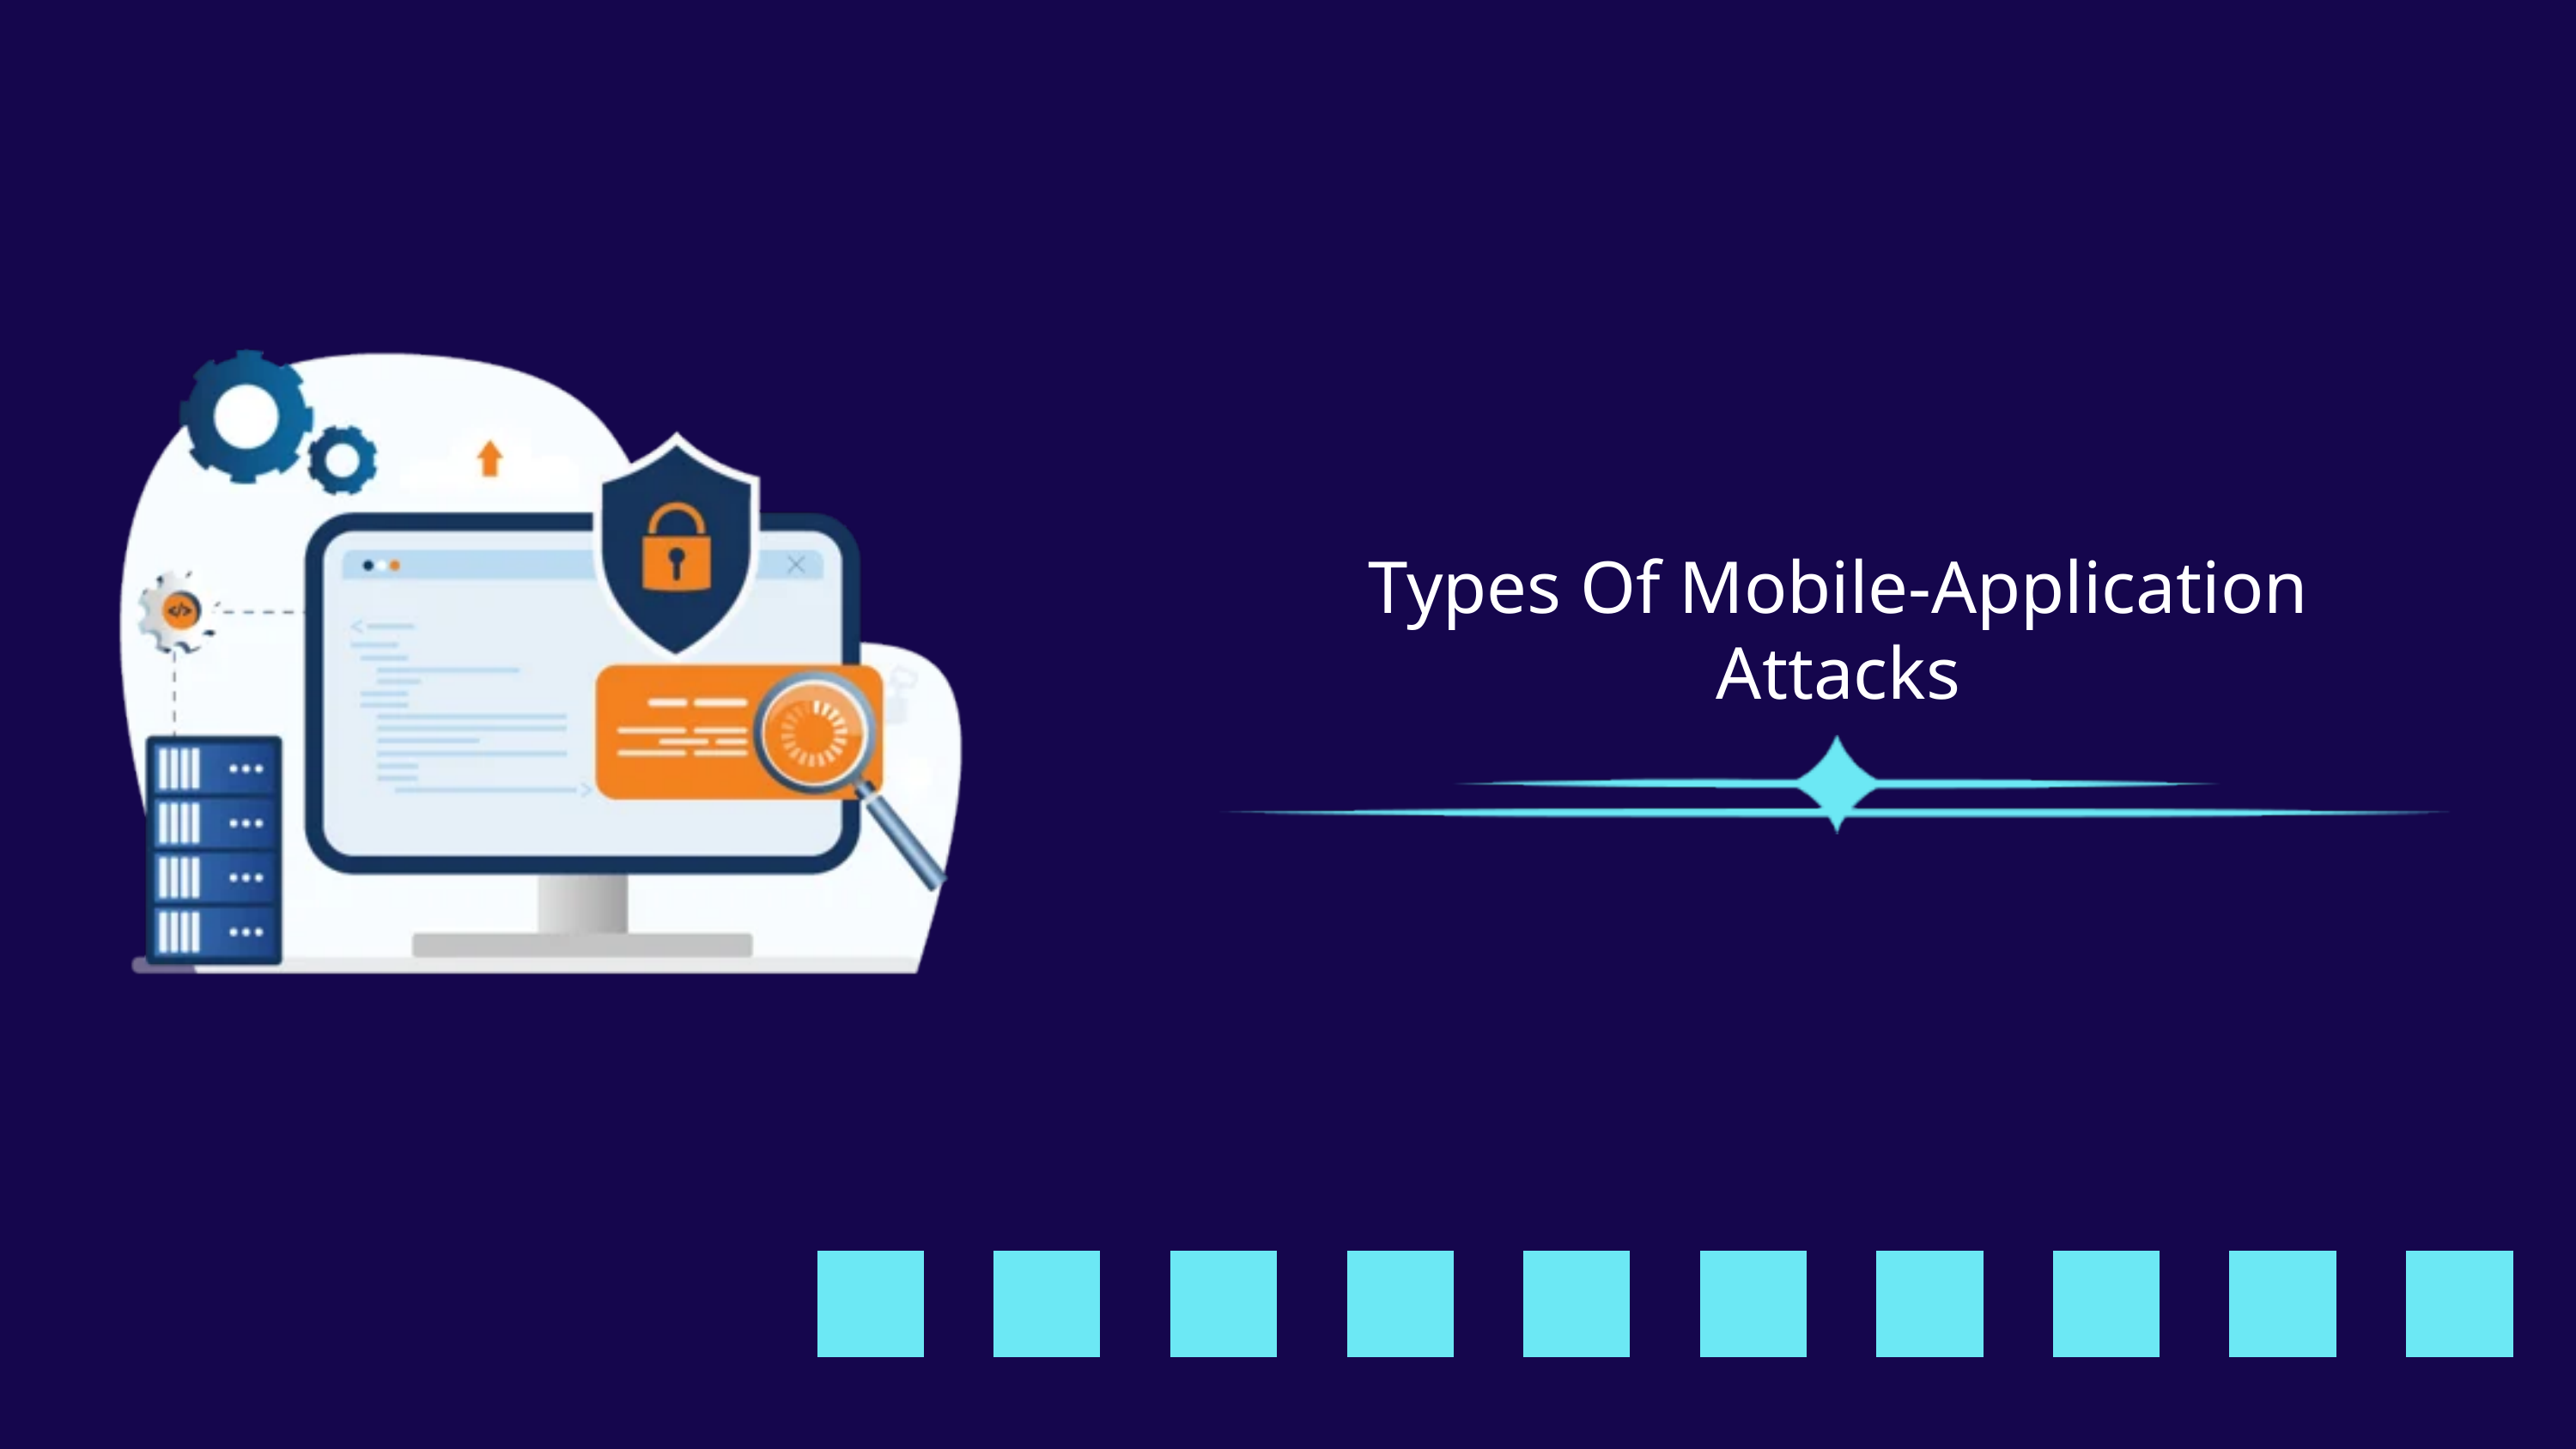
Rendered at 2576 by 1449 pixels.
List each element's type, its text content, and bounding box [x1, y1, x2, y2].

picture [118, 305, 967, 1064]
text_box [817, 1250, 2513, 1358]
text_box Types Of Mobile-Application Attacks [1266, 542, 2411, 714]
text_box [1219, 735, 2458, 834]
